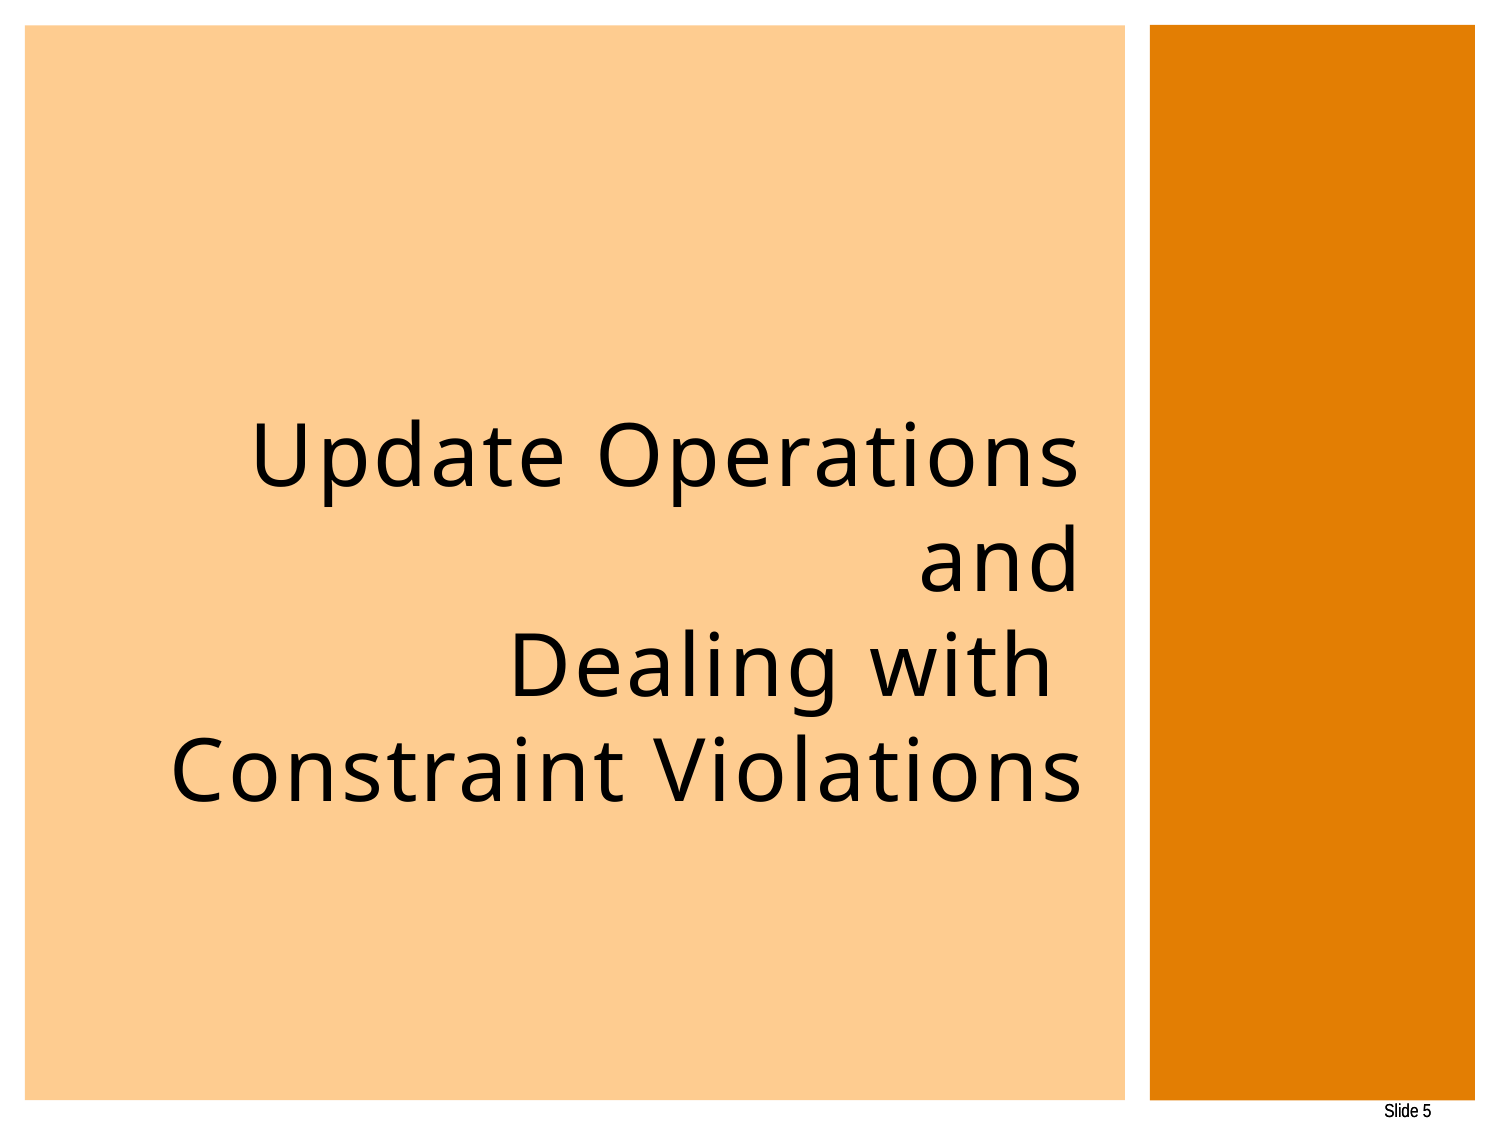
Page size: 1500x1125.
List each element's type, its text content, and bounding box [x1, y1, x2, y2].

slide_number Murach's MySQL, C4 [428, 754, 454, 800]
slide_number Murach's MySQL, C4 [821, 754, 857, 801]
slide_number Murach's MySQL, C4 [435, 439, 471, 474]
slide_number Murach's MySQL, C4 [292, 754, 330, 800]
slide_number Murach's MySQL, C4 [933, 754, 976, 801]
slide_number Murach's MySQL, C4 [595, 745, 622, 801]
slide_number Murach's MySQL, C4 [798, 745, 805, 800]
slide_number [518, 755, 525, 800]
slide_number Murach's MySQL, C4 [930, 439, 973, 474]
slide_number Murach's MySQL, C4 [656, 745, 702, 800]
slide_number Murach's MySQL, C4 [783, 439, 809, 474]
slide_number Murach's MySQL, C4 [1046, 754, 1078, 801]
slide_number Murach's MySQL, C4 [674, 439, 714, 474]
slide_number Murach's MySQL, C4 [346, 754, 378, 801]
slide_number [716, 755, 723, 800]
slide_number Murach's MySQL, C4 [867, 429, 894, 474]
slide_number Murach's MySQL, C4 [325, 439, 365, 474]
slide_number Murach's MySQL, C4 [728, 439, 767, 474]
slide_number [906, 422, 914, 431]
slide_number Murach's MySQL, C4 [992, 754, 1030, 800]
slide_number Murach's MySQL, C4 [544, 754, 582, 800]
slide_number Murach's MySQL, C4 [522, 439, 561, 474]
slide_number Murach's MySQL, C4 [378, 420, 419, 474]
slide_number Murach's MySQL, C4 [1043, 439, 1075, 474]
slide_number Murach's MySQL, C4 [484, 429, 511, 474]
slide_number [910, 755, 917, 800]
slide_number Murach's MySQL, C4 [870, 745, 897, 801]
slide_number Murach's MySQL, C4 [463, 754, 499, 801]
slide_number Murach's MySQL, C4 [233, 754, 276, 801]
slide_number Murach's MySQL, C4 [989, 439, 1027, 474]
slide_number Murach's MySQL, C4 [257, 424, 266, 474]
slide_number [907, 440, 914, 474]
slide_number Murach's MySQL, C4 [296, 424, 304, 474]
title Update Operations and Dealing with Constraint Violations [62, 474, 1100, 745]
slide_number Murach's MySQL, C4 [388, 745, 415, 801]
slide_number Murach's MySQL, C4 [818, 439, 854, 474]
slide_number Murach's MySQL, C4 [175, 745, 219, 801]
slide_number Murach's MySQL, C4 [601, 423, 657, 474]
slide_number Murach's MySQL, C4 [739, 754, 782, 801]
